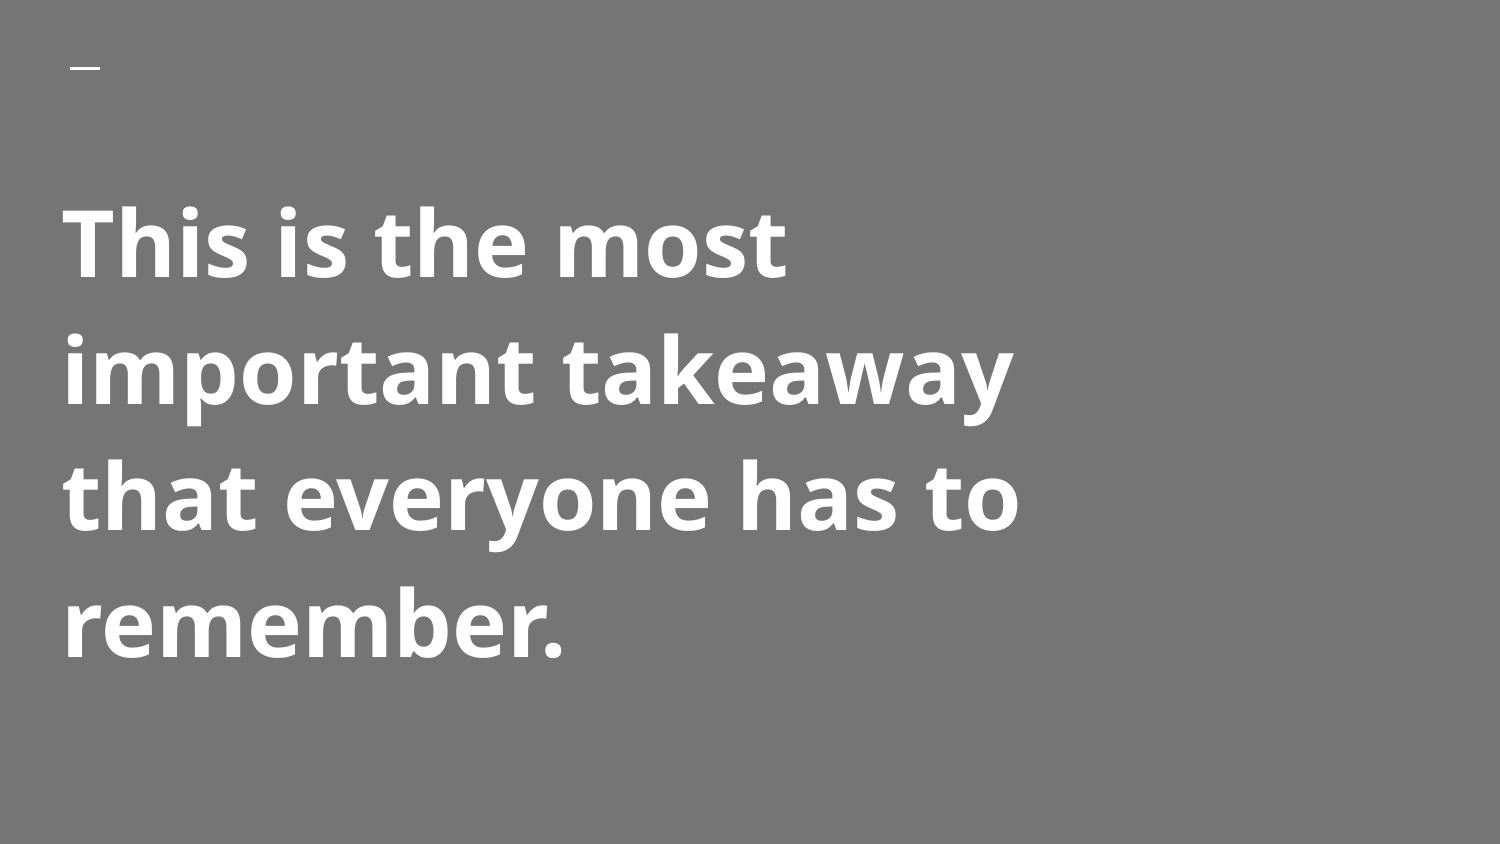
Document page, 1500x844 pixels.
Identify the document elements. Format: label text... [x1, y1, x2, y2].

title This is the most important takeaway that everyone has to remember. [46, 116, 1071, 746]
